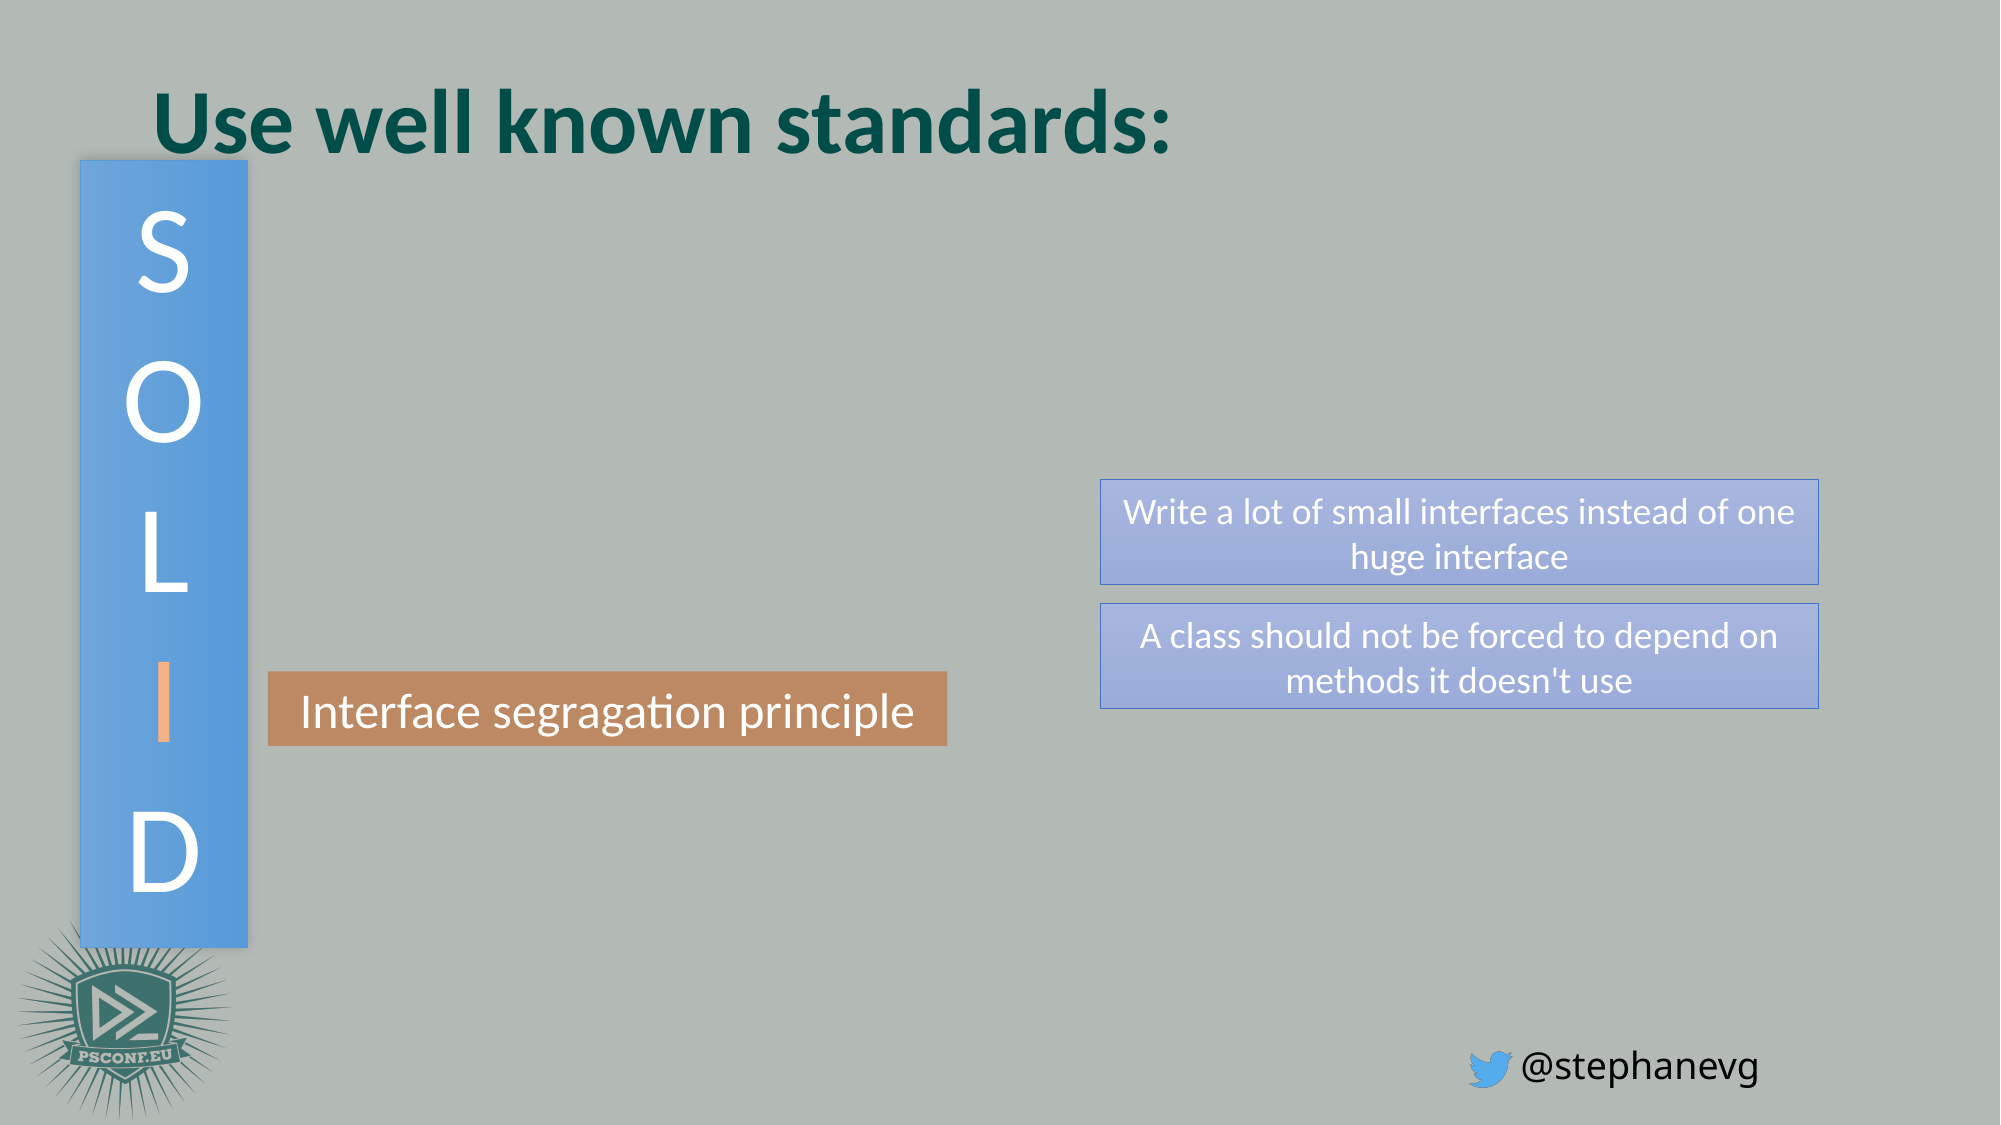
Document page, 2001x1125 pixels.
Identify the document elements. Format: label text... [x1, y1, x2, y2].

text_box Interface segragation principle [267, 671, 948, 746]
footer @stephanevg [1505, 1037, 1863, 1098]
text_box Write a lot of small interfaces instead of one huge interface [1100, 479, 1819, 585]
text_box S O L I D [80, 160, 248, 948]
title Use well known standards: [137, 59, 1863, 188]
picture [1458, 1037, 1523, 1103]
text_box A class should not be forced to depend on methods it doesn't use [1100, 603, 1819, 709]
